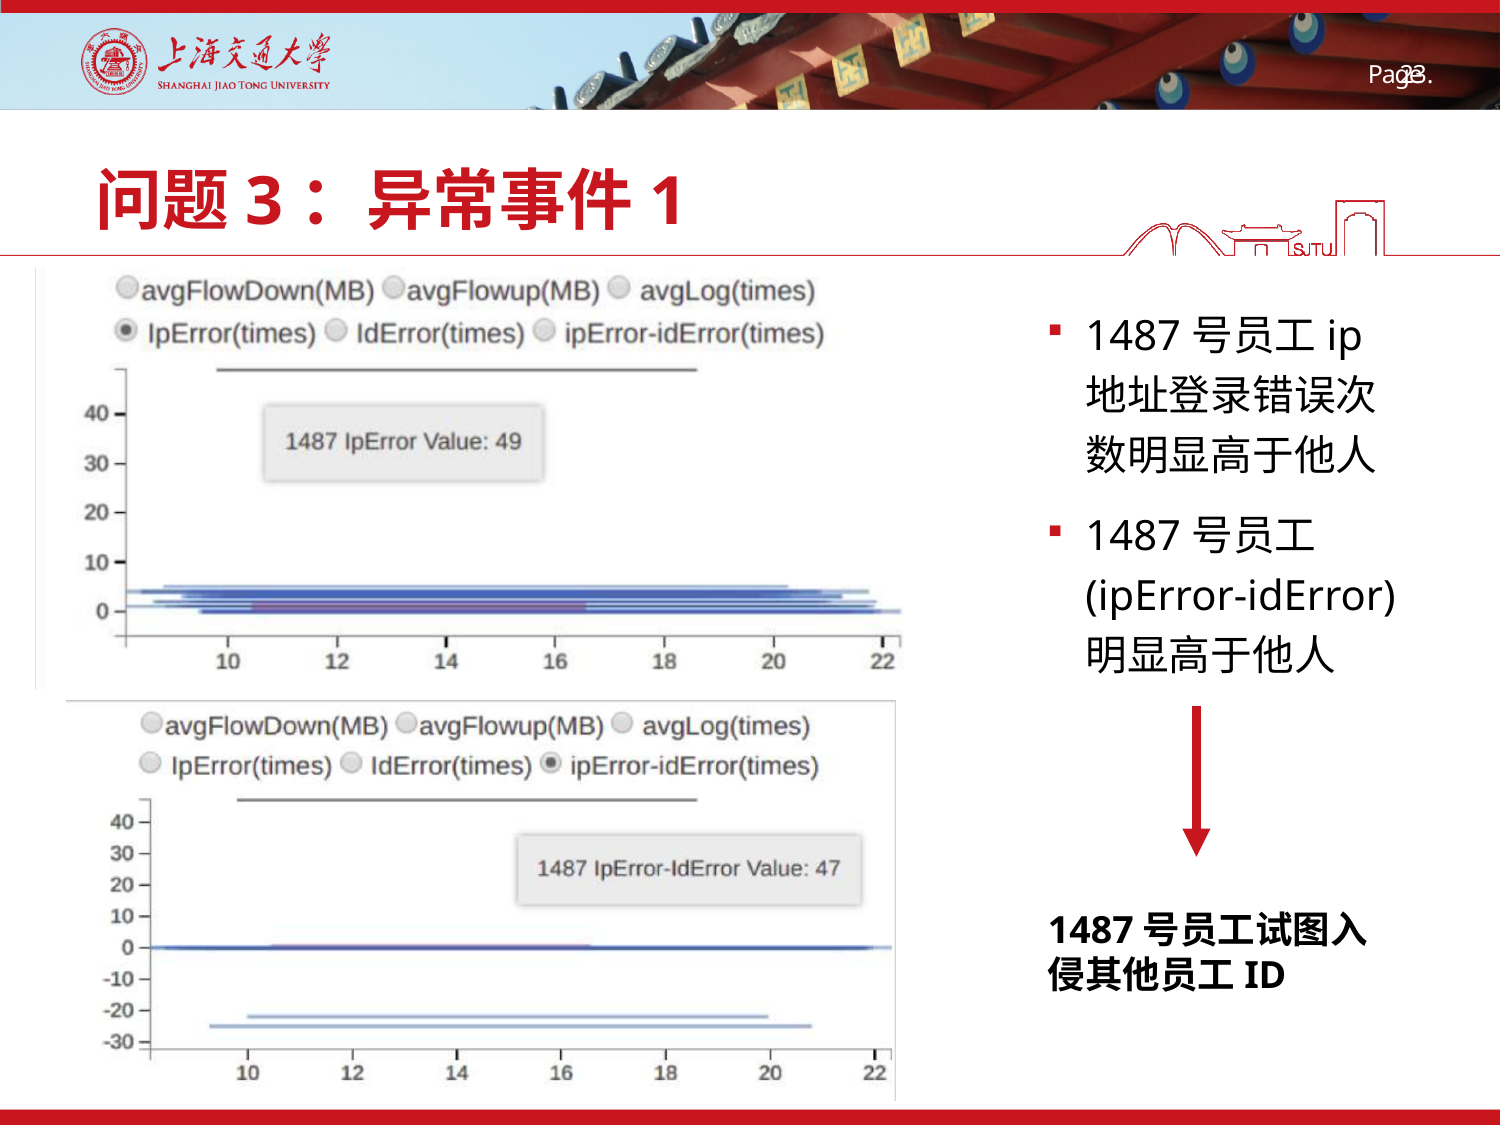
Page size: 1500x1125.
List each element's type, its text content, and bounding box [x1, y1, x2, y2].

picture [66, 696, 897, 1101]
picture [0, 0, 1500, 110]
text_box 1487号员工试图入侵其他员工ID [1033, 898, 1397, 1004]
picture [0, 200, 1500, 256]
picture [33, 263, 912, 689]
text_box 1487号员工ip地址登录错误次数明显高于他人 1487号员工(ipError-idError)明显高于他人 [1033, 290, 1427, 849]
title 问题3：异常事件1 [81, 160, 1455, 255]
